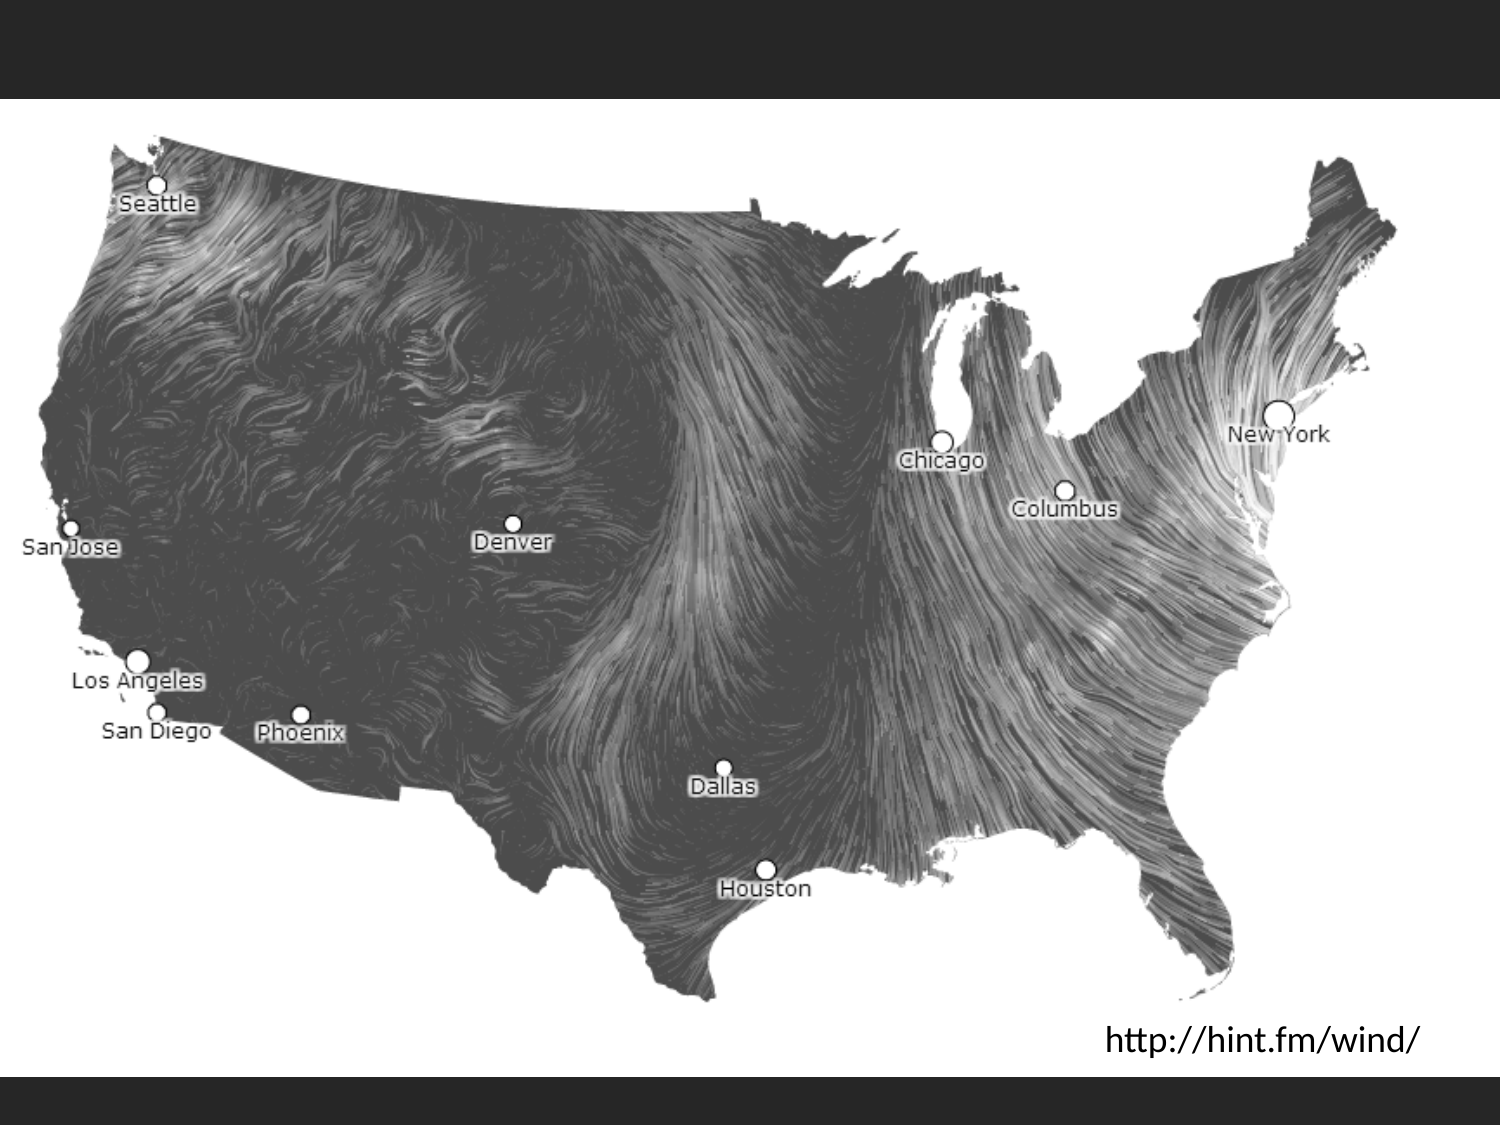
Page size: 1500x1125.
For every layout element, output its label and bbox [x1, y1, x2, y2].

picture [0, 99, 1500, 1078]
